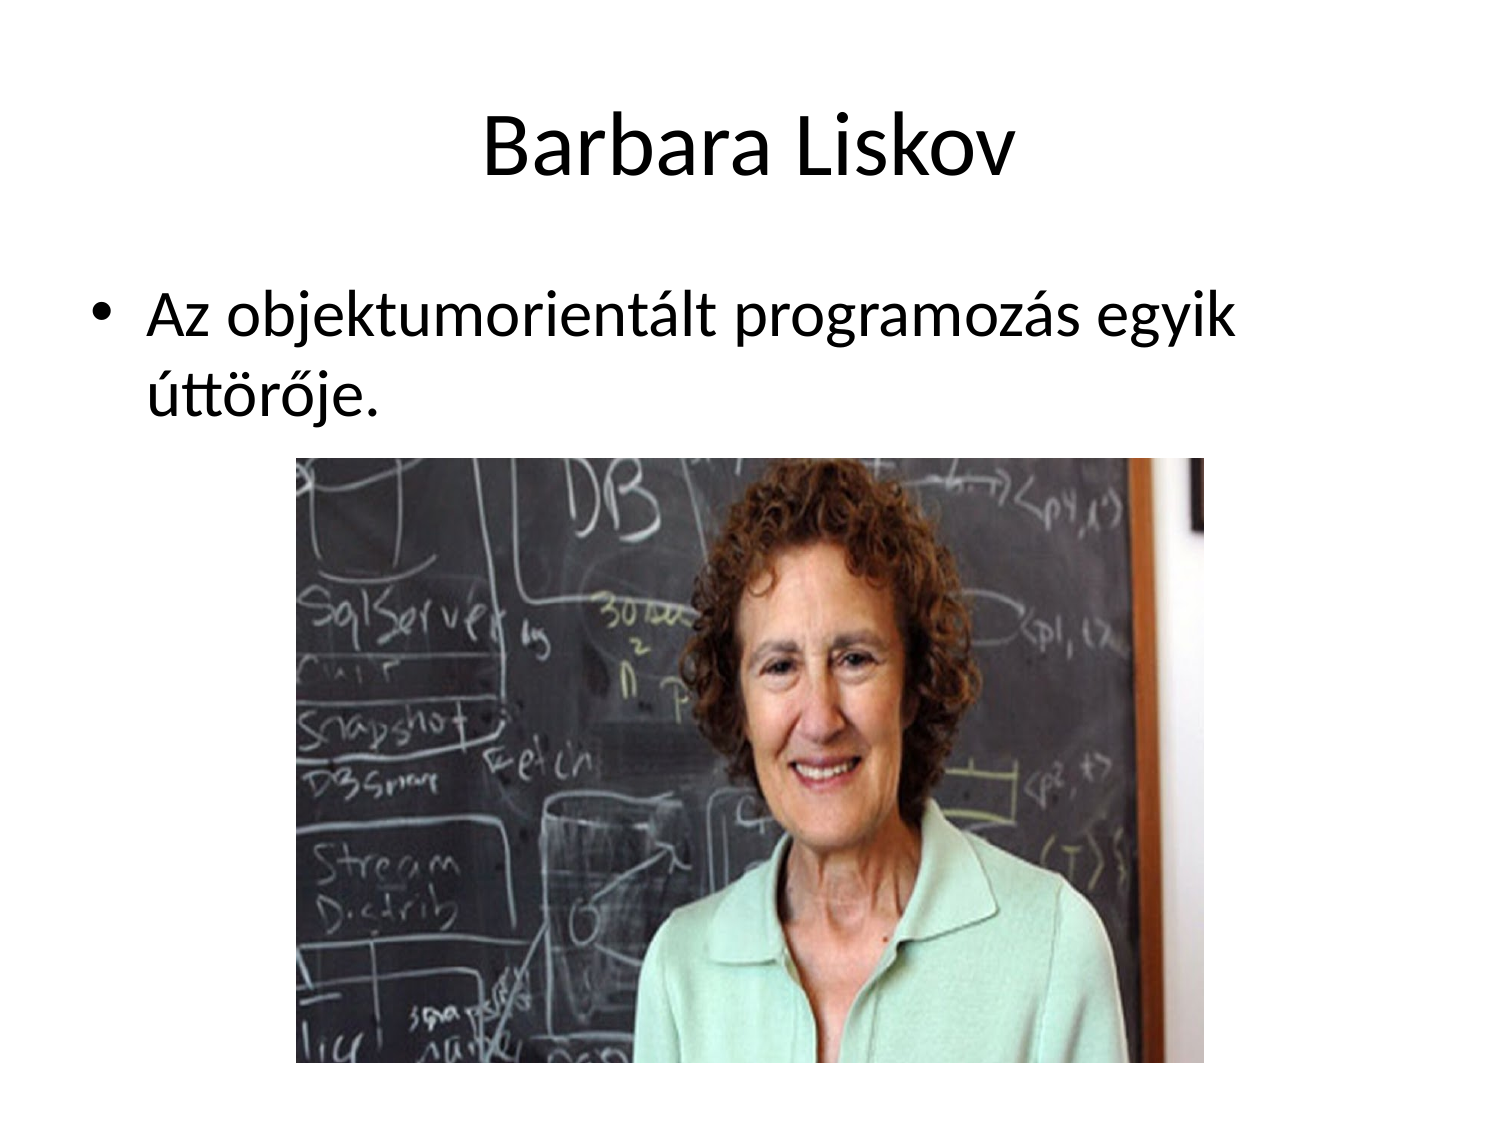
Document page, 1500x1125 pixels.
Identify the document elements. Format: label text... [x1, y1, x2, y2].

title Barbara Liskov [75, 45, 1425, 233]
list Az objektumorientált programozás egyik úttörője. [75, 262, 1425, 1005]
picture [295, 458, 1204, 1063]
